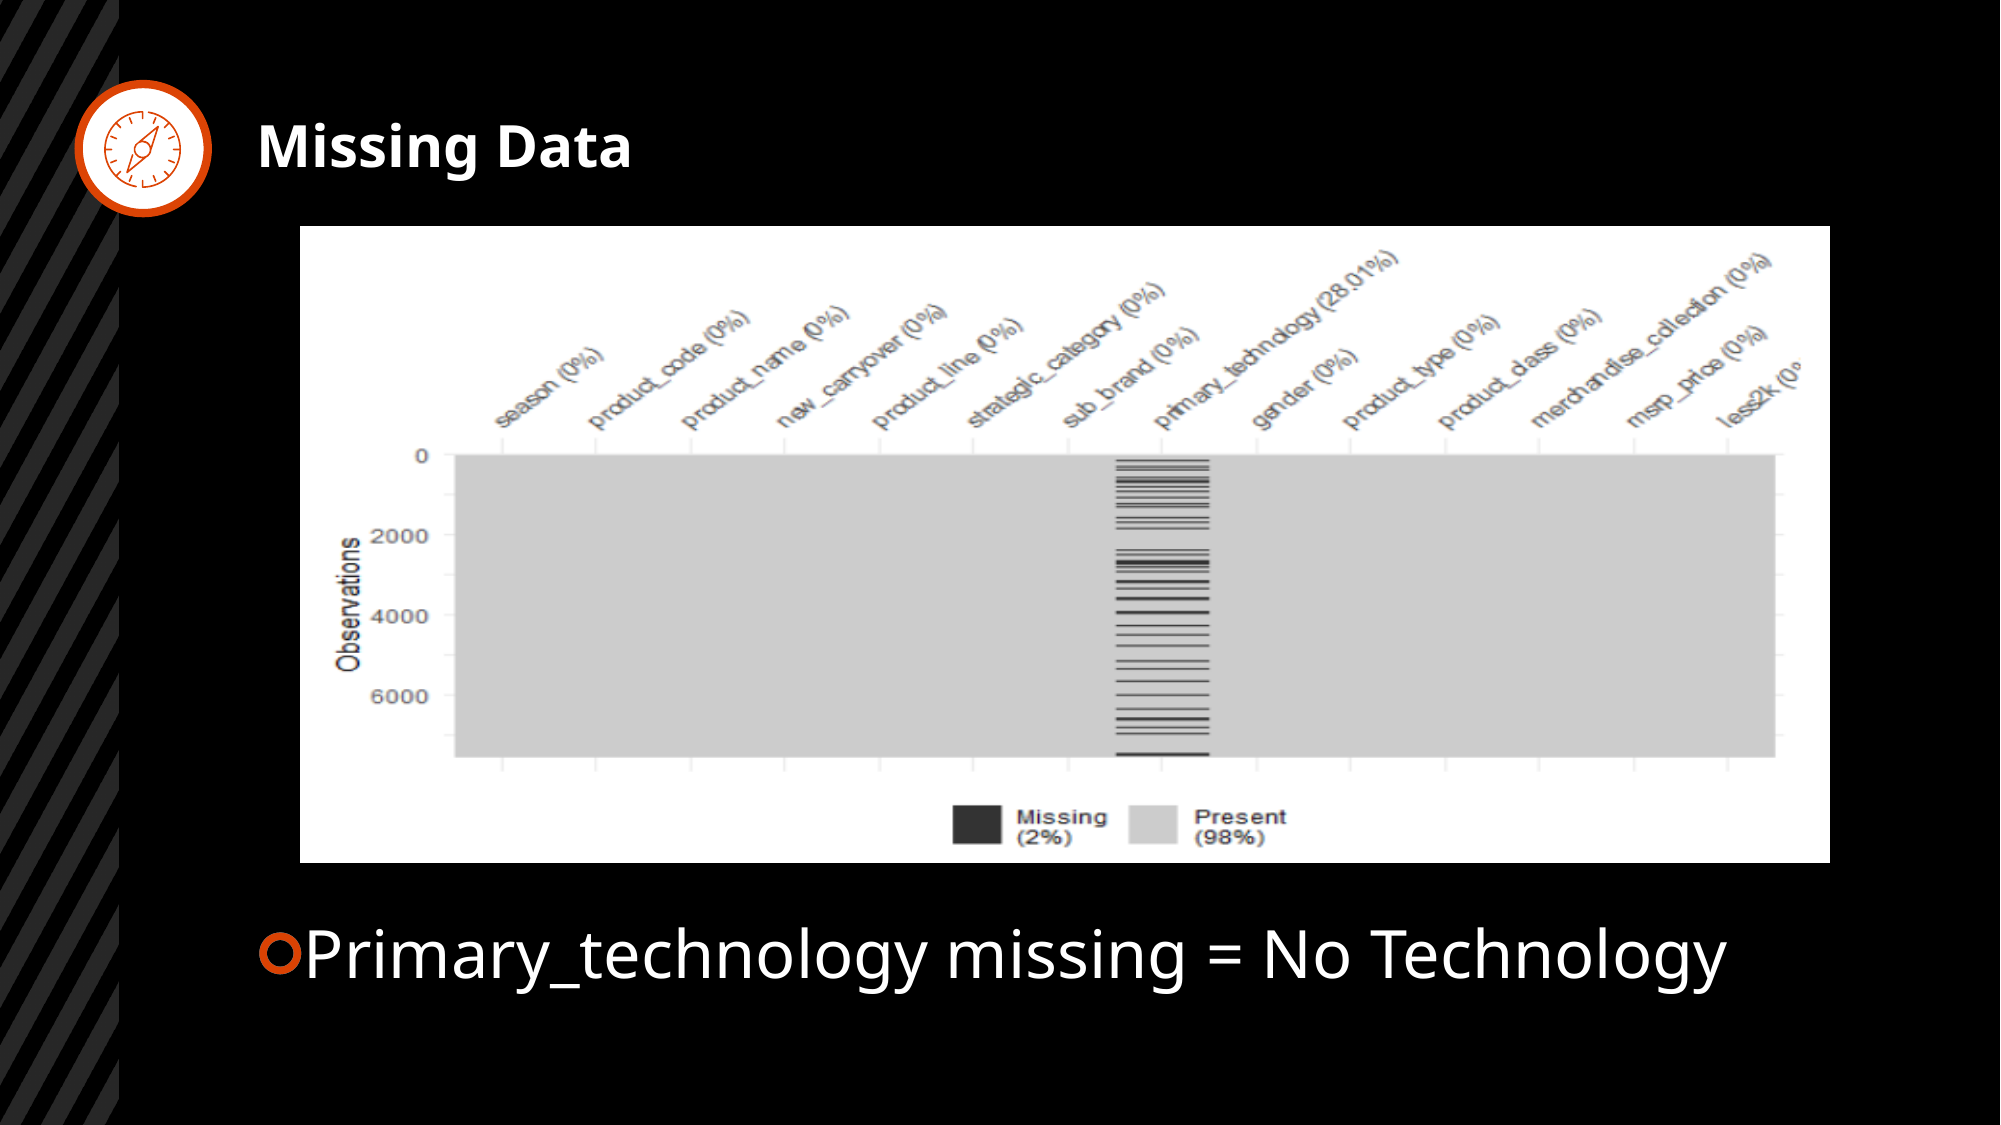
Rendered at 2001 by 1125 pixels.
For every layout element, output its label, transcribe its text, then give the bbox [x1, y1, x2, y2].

picture [300, 226, 1830, 863]
picture [0, 0, 119, 1125]
picture [256, 929, 304, 977]
picture [101, 107, 184, 191]
list Primary_technology missing = No Technology [241, 226, 1863, 1078]
title Missing Data [241, 108, 1863, 190]
